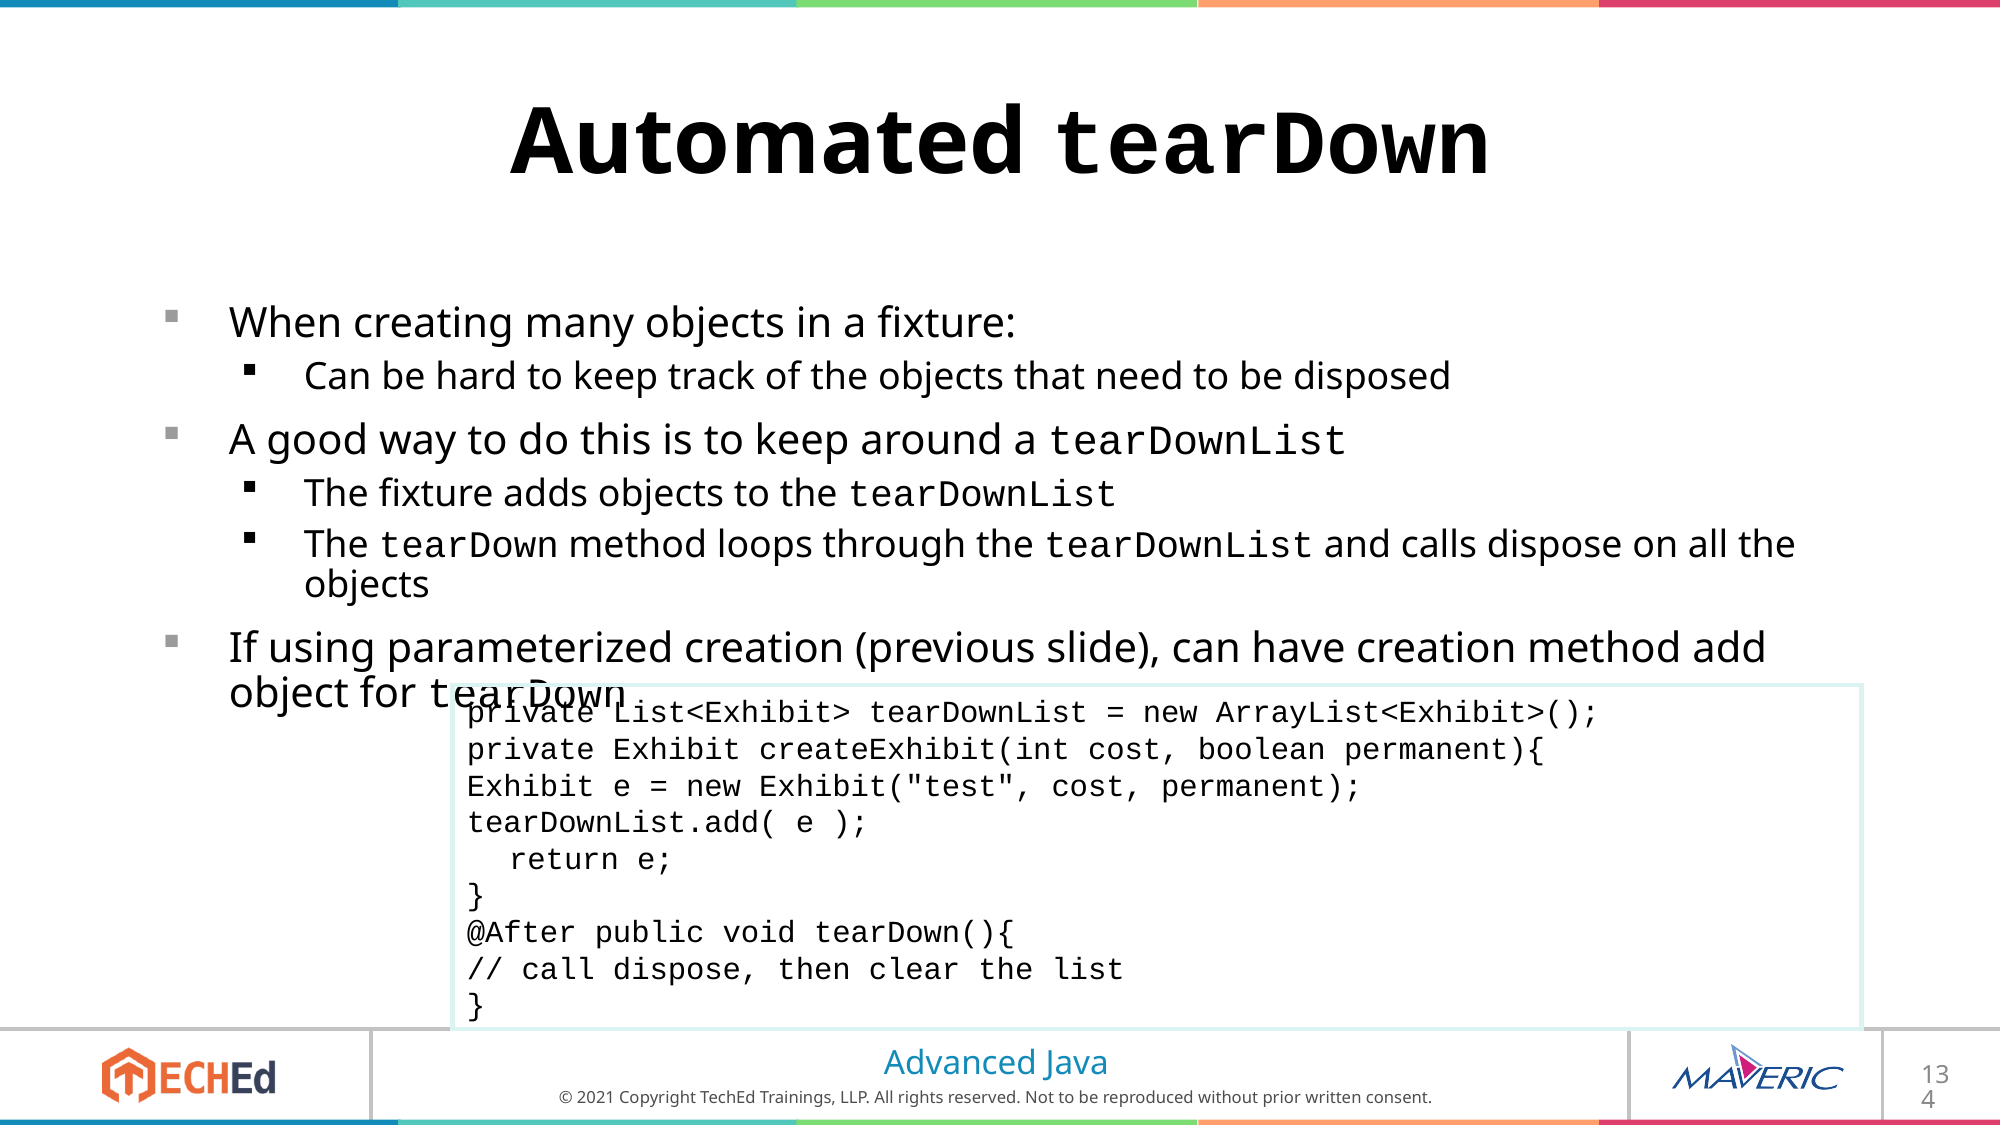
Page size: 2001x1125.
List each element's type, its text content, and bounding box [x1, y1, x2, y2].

picture [102, 1047, 276, 1110]
list When creating many objects in a fixture: Can be hard to keep track of the objects that need to be disposed A good way to do this is to keep around a tearDownList The fixture adds objects to the tearDownList The tearDown method loops through the tearDownList and calls dispose on all the objects If using parameterized creation (previous slide), can have creation method add object for tearDown [138, 294, 1864, 965]
picture [1662, 1030, 1852, 1119]
text_box private List<Exhibit> tearDownList = new ArrayList<Exhibit>(); private Exhibit createExhibit(int cost, boolean permanent){ Exhibit e = new Exhibit("test", cost, permanent); tearDownList.add( e ); return e; } @After public void tearDown(){ // call dispose, then clear the list } [452, 684, 1862, 1030]
title Automated tearDown [138, 68, 1864, 219]
